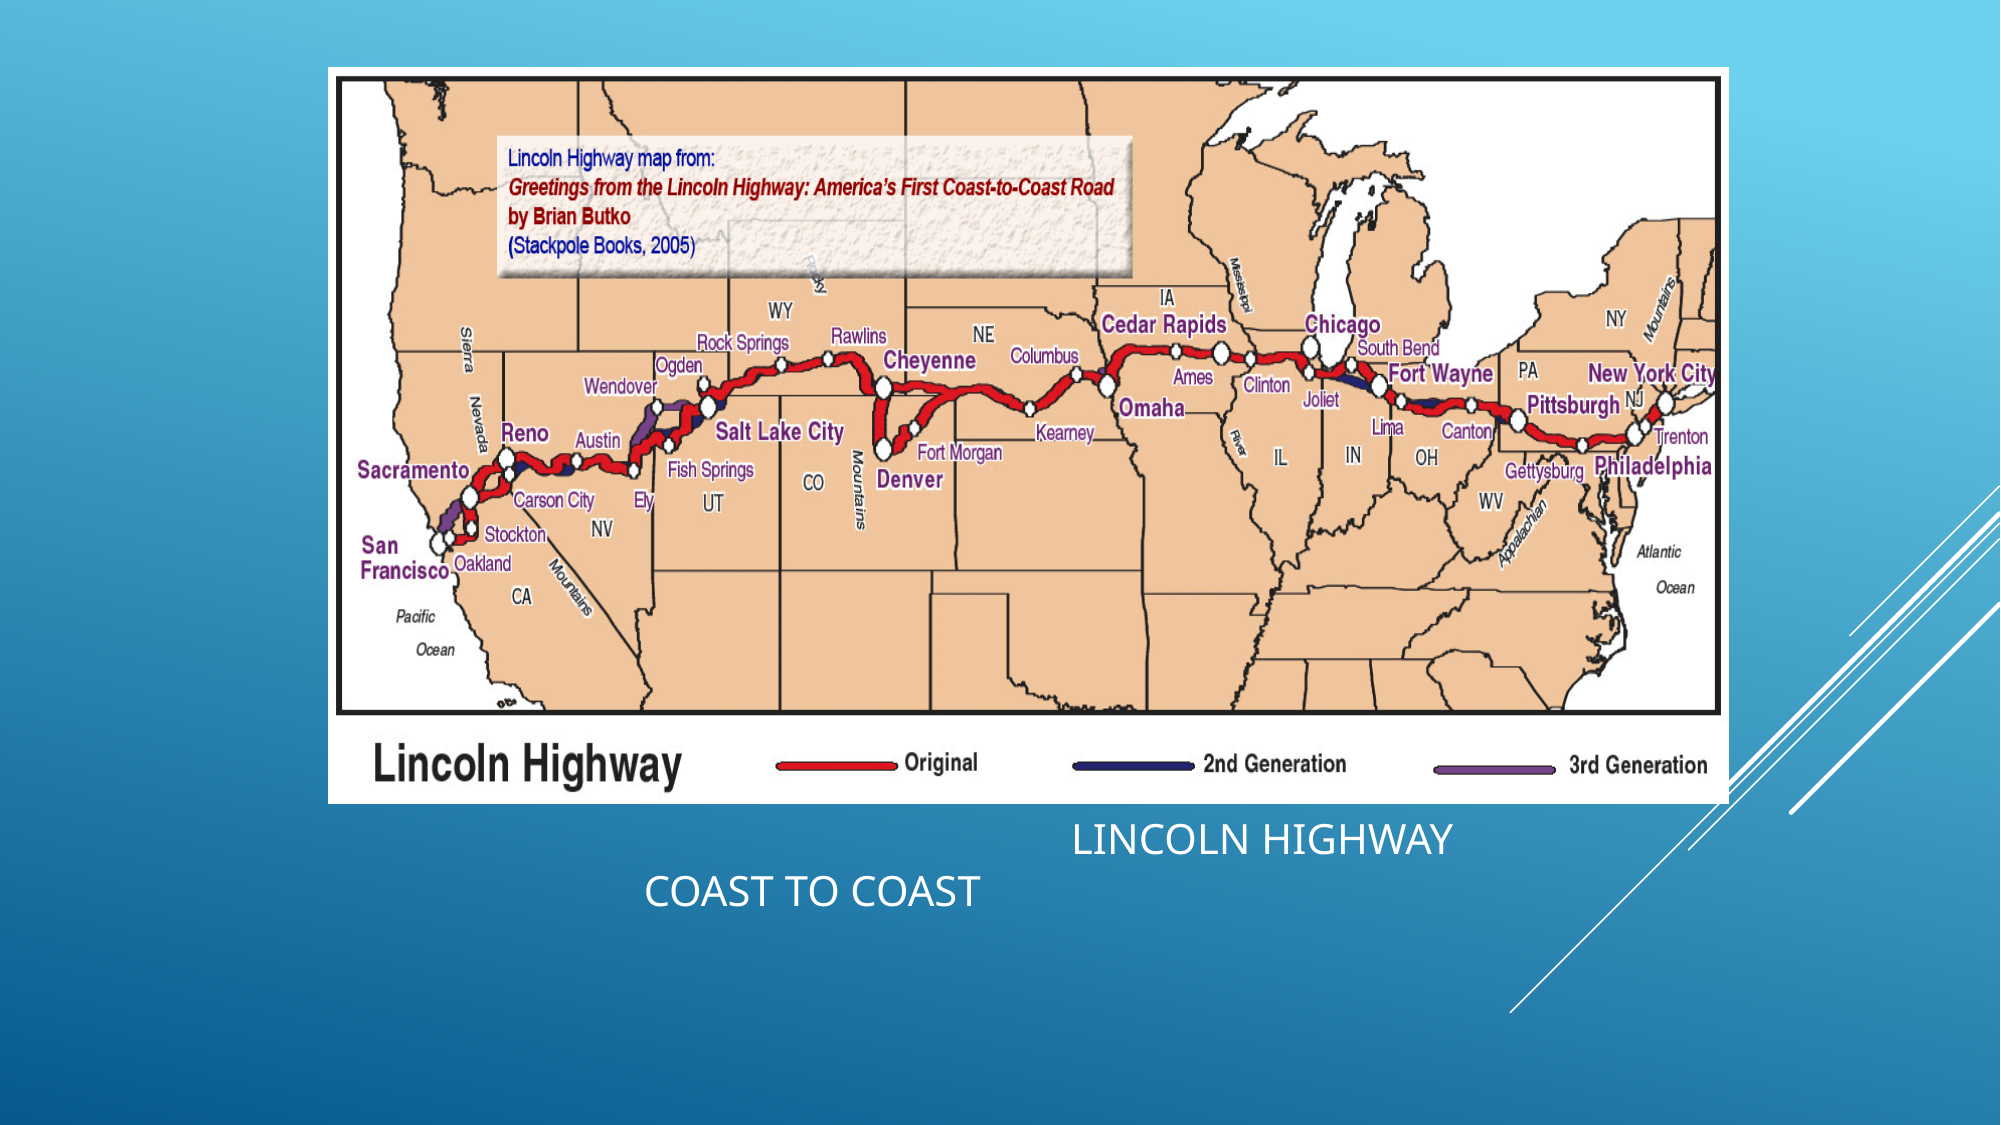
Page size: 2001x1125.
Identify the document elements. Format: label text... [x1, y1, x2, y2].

title Lincoln highway coast to coast [112, 736, 1513, 984]
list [328, 67, 1729, 804]
